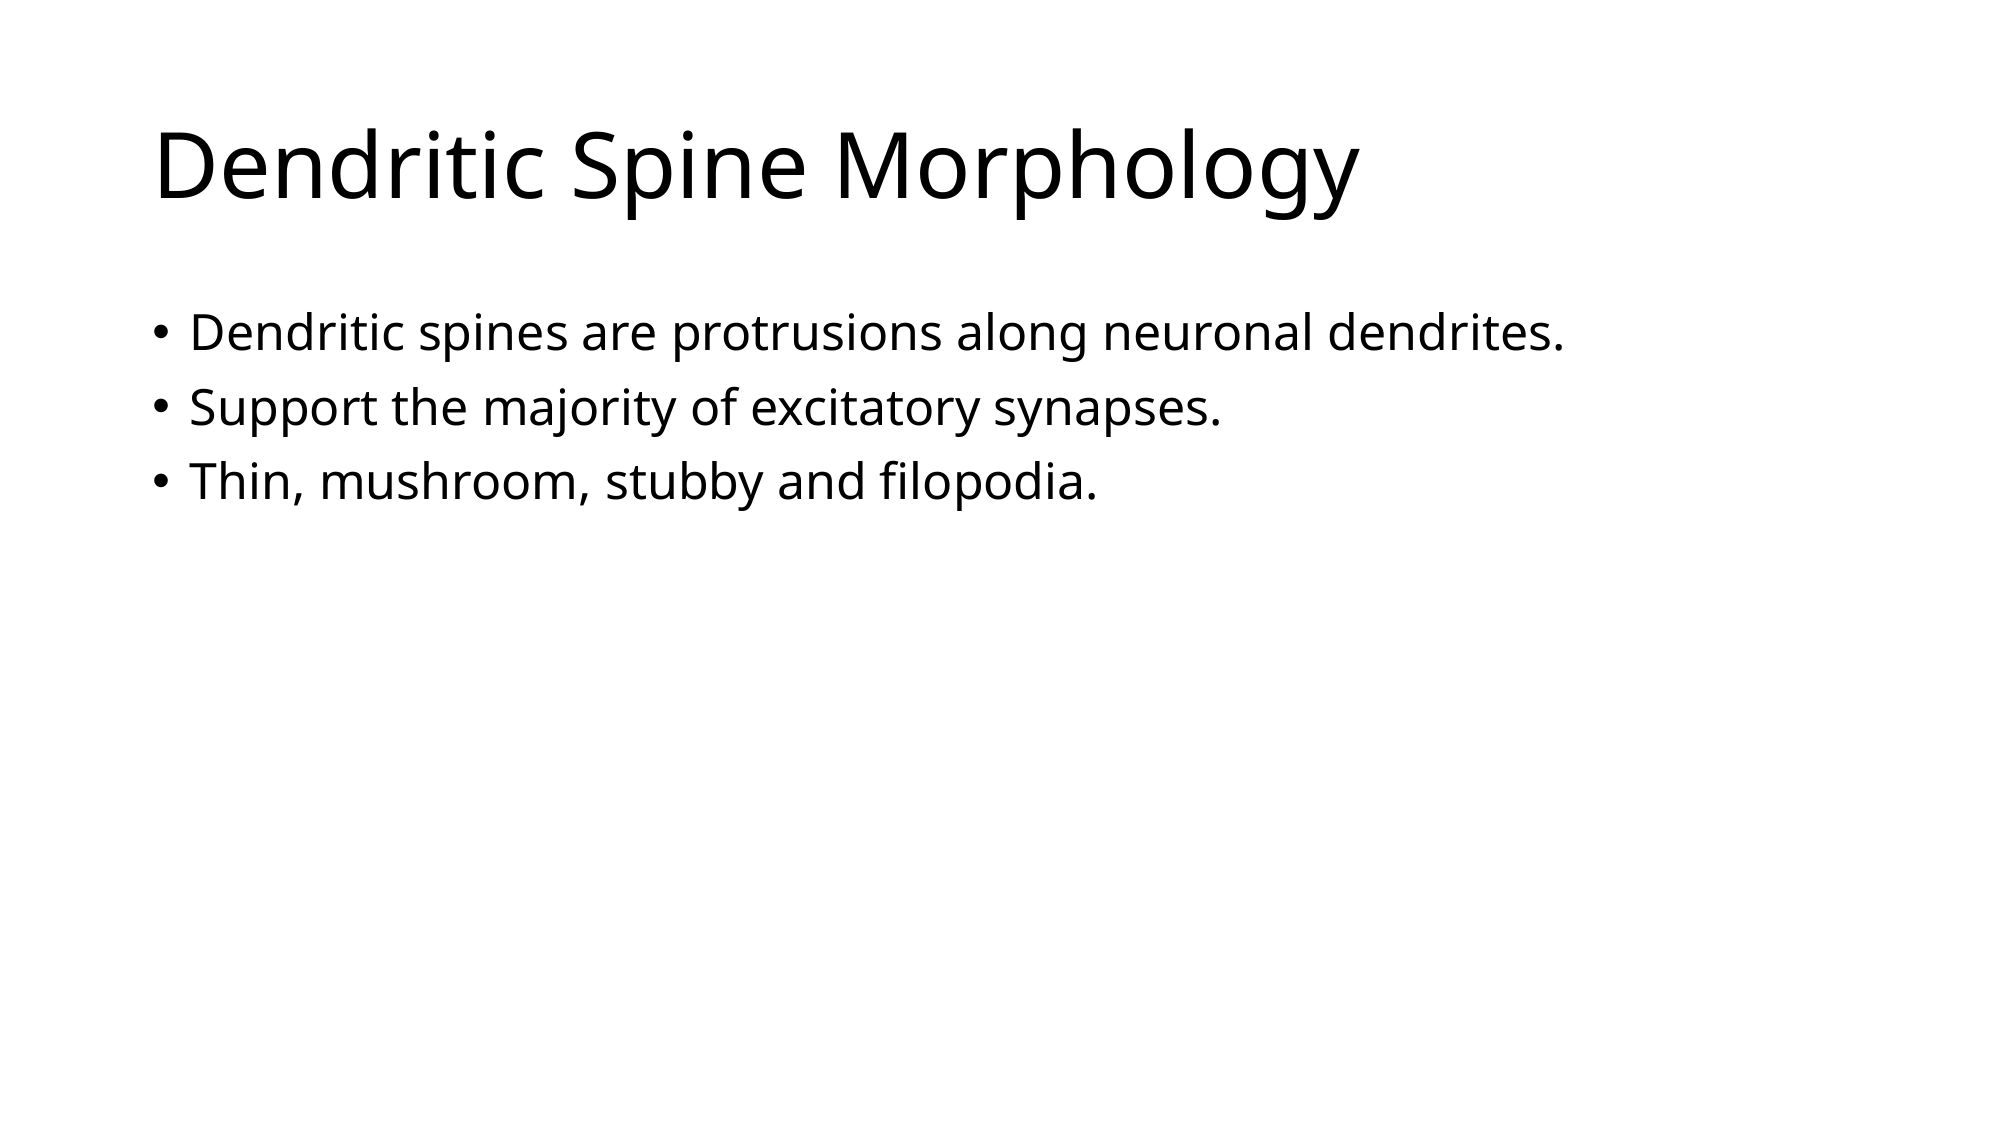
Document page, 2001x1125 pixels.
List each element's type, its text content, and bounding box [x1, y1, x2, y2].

title Dendritic Spine Morphology [137, 59, 1863, 278]
list Dendritic spines are protrusions along neuronal dendrites. Support the majority of excitatory synapses. Thin, mushroom, stubby and filopodia. [137, 299, 1839, 1014]
